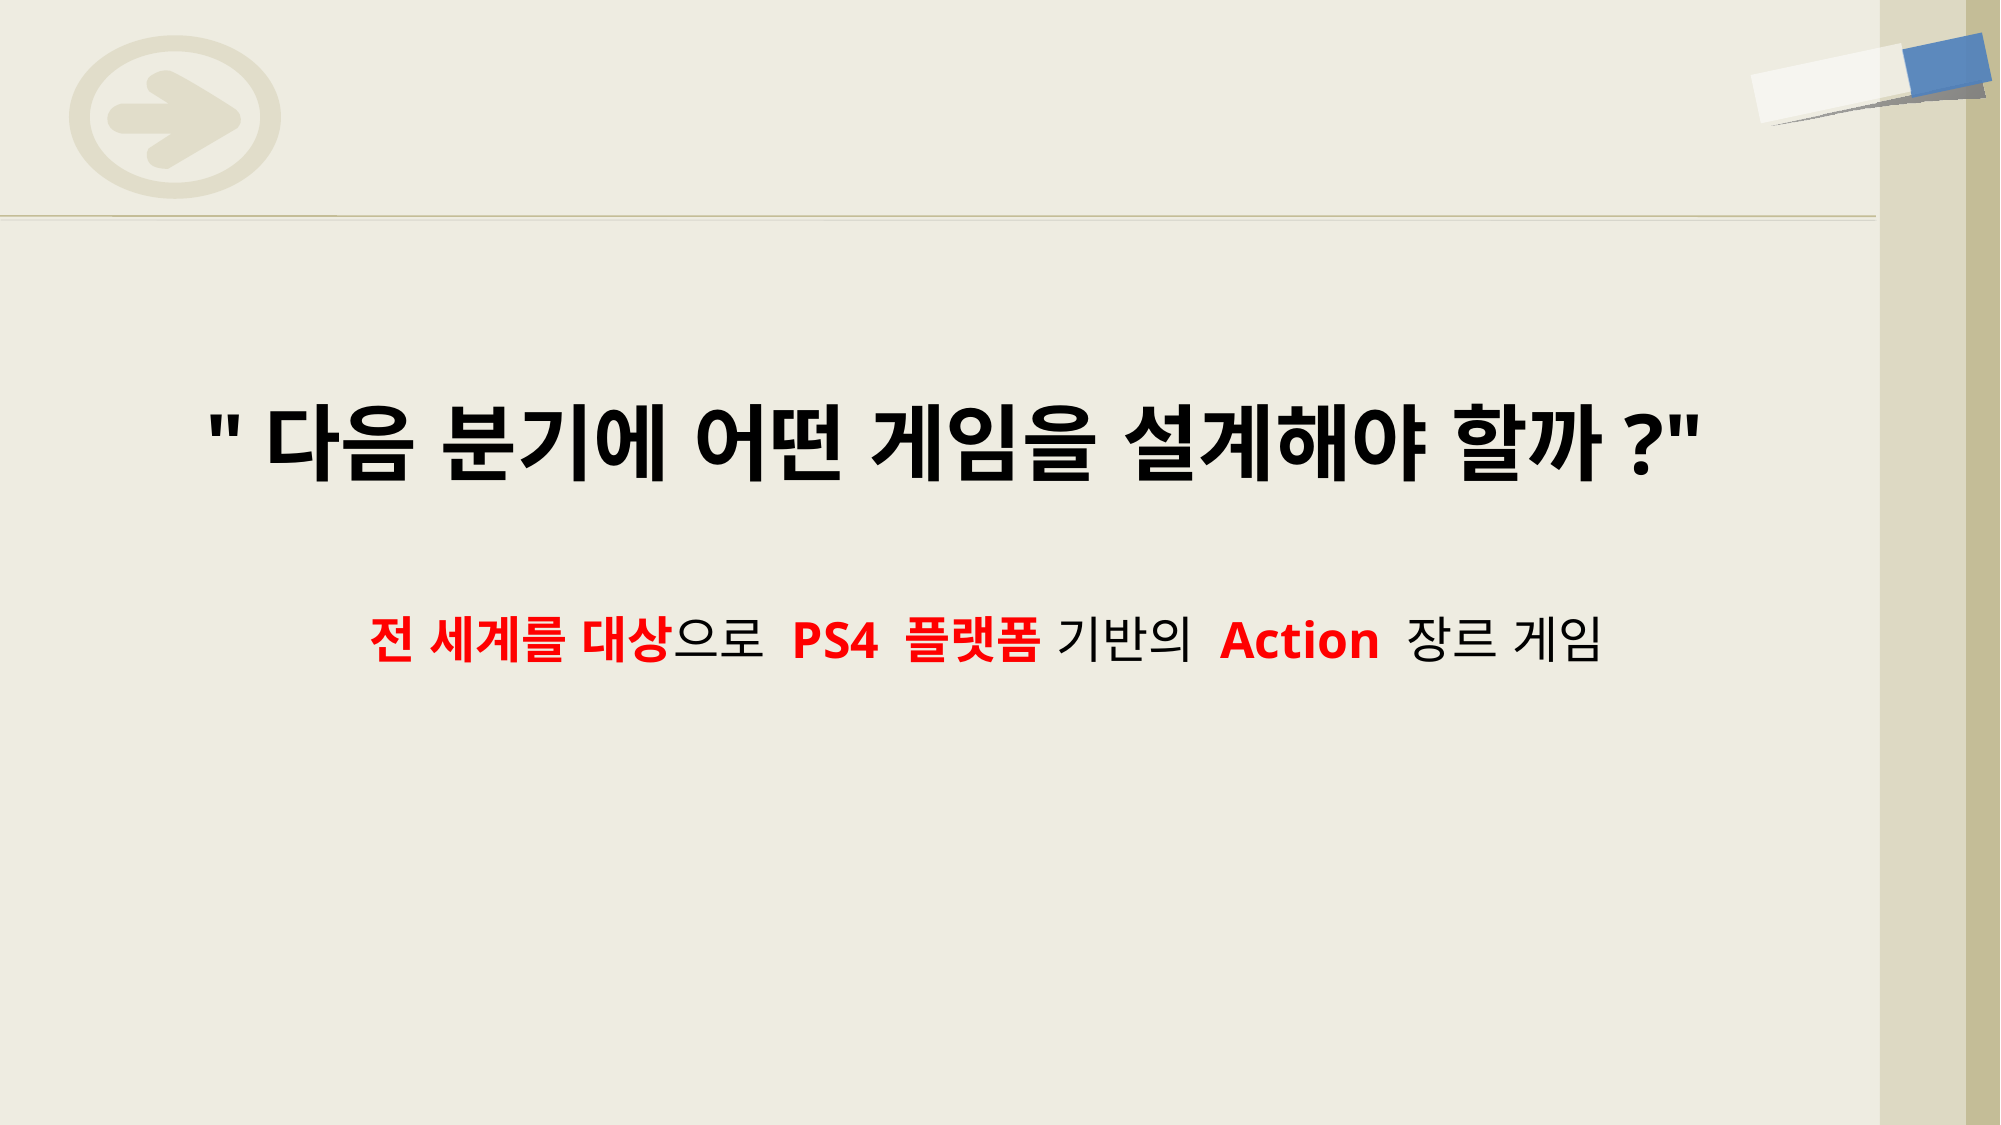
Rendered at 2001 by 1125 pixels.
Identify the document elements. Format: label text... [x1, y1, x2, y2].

text_box "다음 분기에 어떤 게임을 설계해야 할까?" [190, 383, 1810, 599]
text_box 전 세계를 대상으로 PS4 플랫폼 기반의 Action 장르 게임 [355, 601, 1645, 676]
